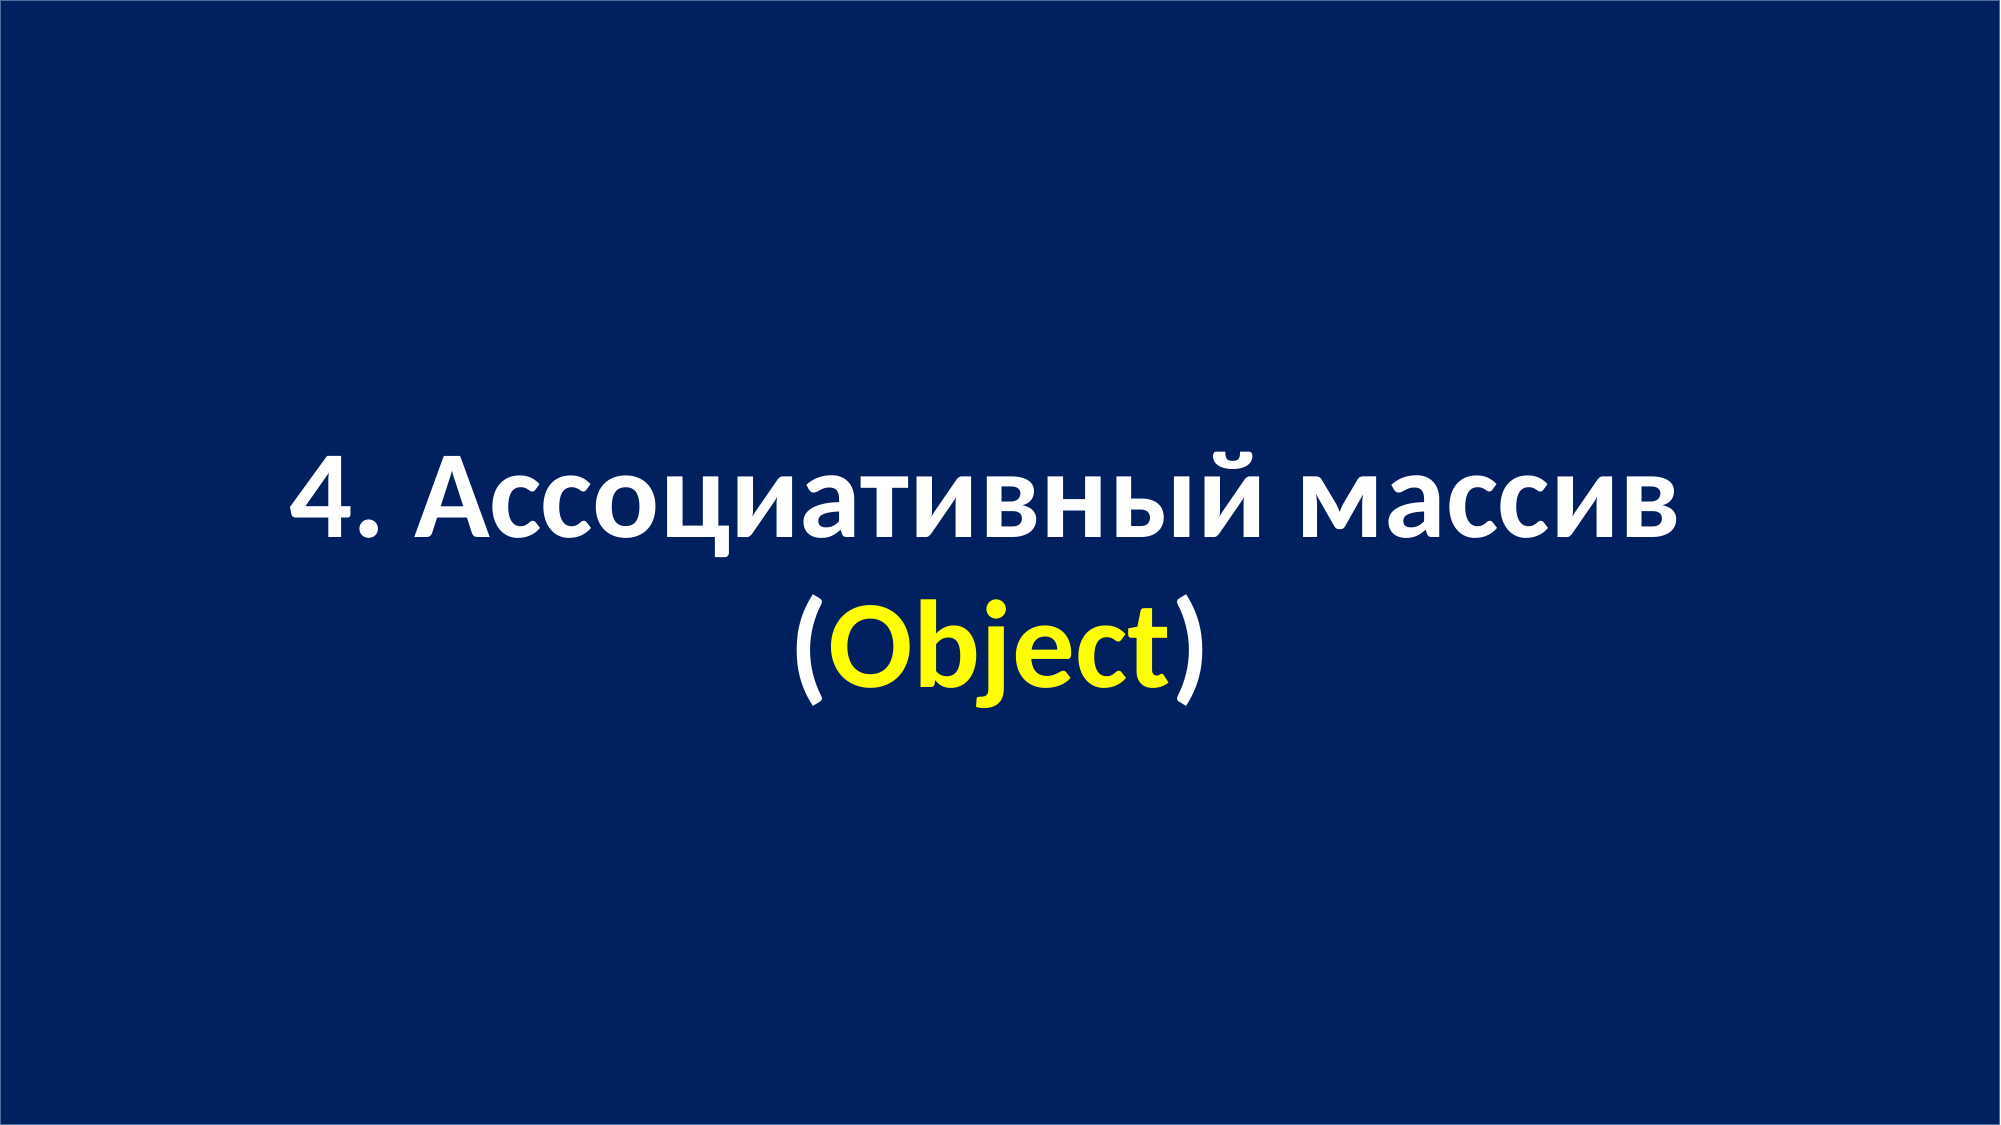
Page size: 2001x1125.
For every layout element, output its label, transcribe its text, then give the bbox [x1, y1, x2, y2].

text_box 4. Ассоциативный массив (Object) [0, 0, 2000, 1125]
